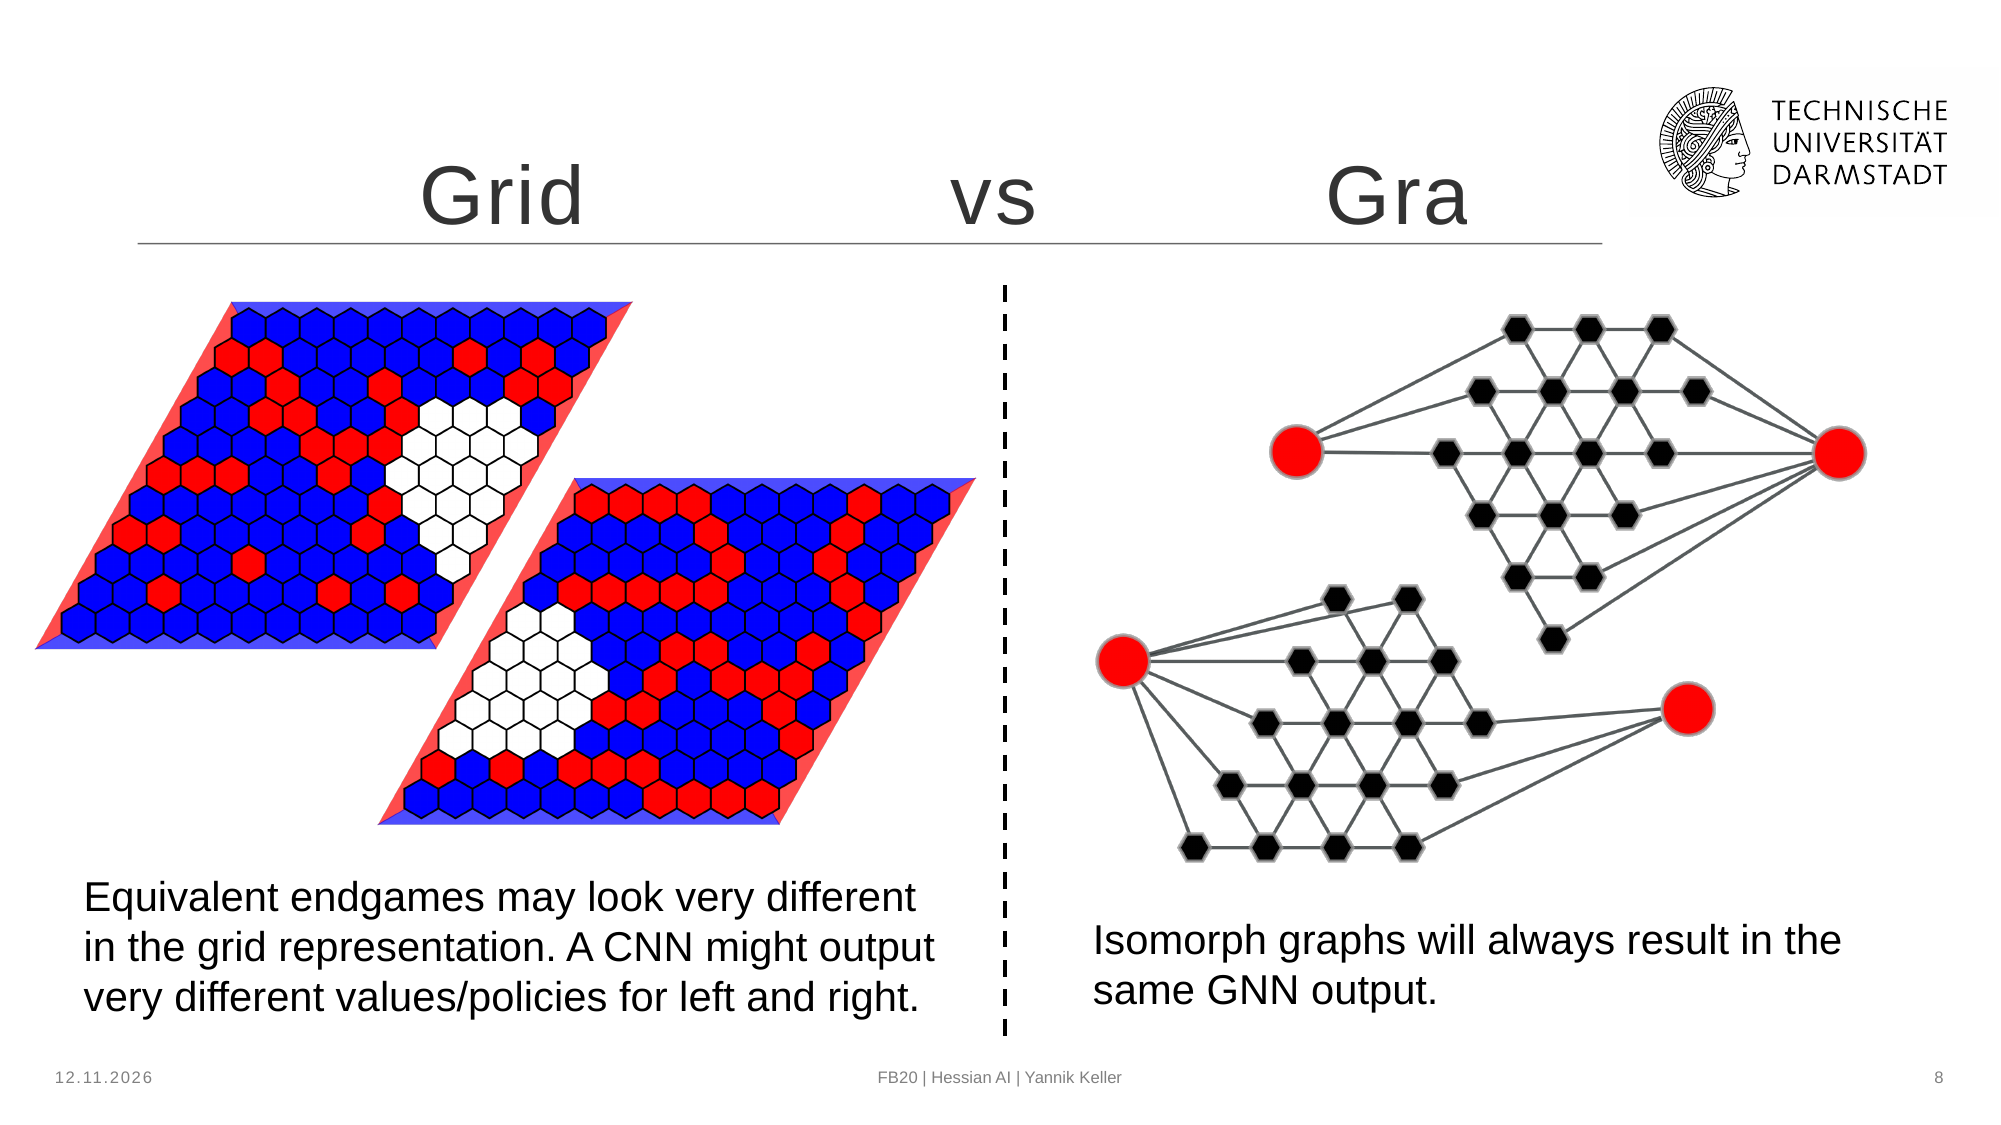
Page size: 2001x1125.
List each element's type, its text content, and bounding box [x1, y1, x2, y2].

picture [31, 299, 977, 827]
slide_number 8 [1863, 1059, 1944, 1094]
footer FB20 | Hessian AI | Yannik Keller [184, 1059, 1816, 1094]
list Grid vs Graph [184, 160, 1579, 244]
picture [1094, 311, 1869, 863]
text_box Equivalent endgames may look very different in the grid representation. A CNN might output very different values/policies for left and right. [68, 862, 960, 1027]
text_box Isomorph graphs will always result in the same GNN output. [1078, 905, 1909, 1020]
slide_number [54, 1059, 162, 1094]
